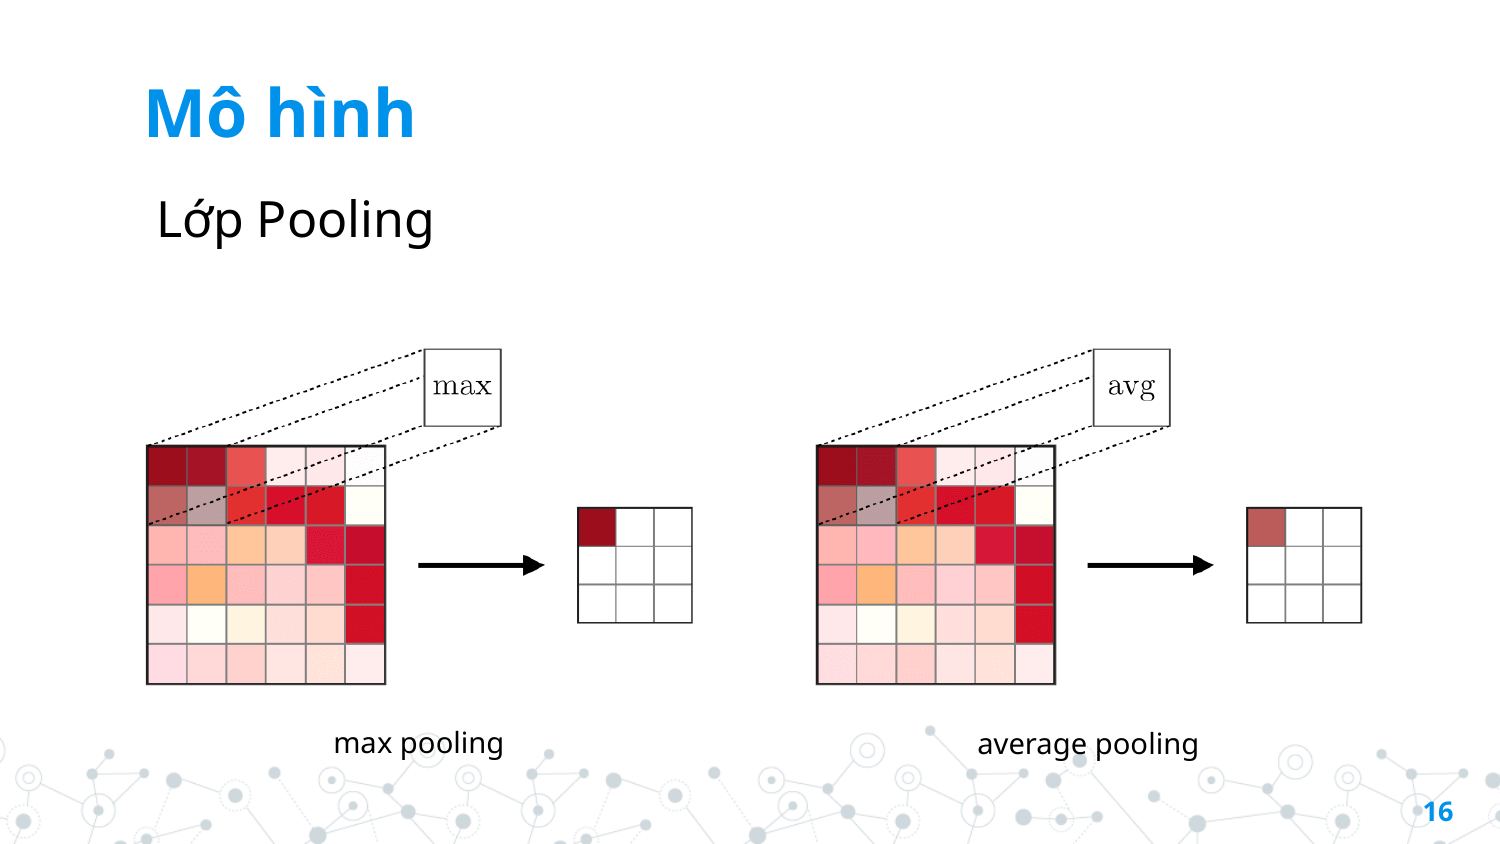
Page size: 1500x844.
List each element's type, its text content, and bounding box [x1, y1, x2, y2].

text_box max pooling [318, 727, 520, 767]
text_box Lớp Pooling [128, 179, 909, 259]
title Mô hình [128, 50, 1372, 166]
picture [0, 0, 1500, 844]
slide_number 16 [1378, 779, 1469, 844]
text_box average pooling [962, 727, 1215, 768]
